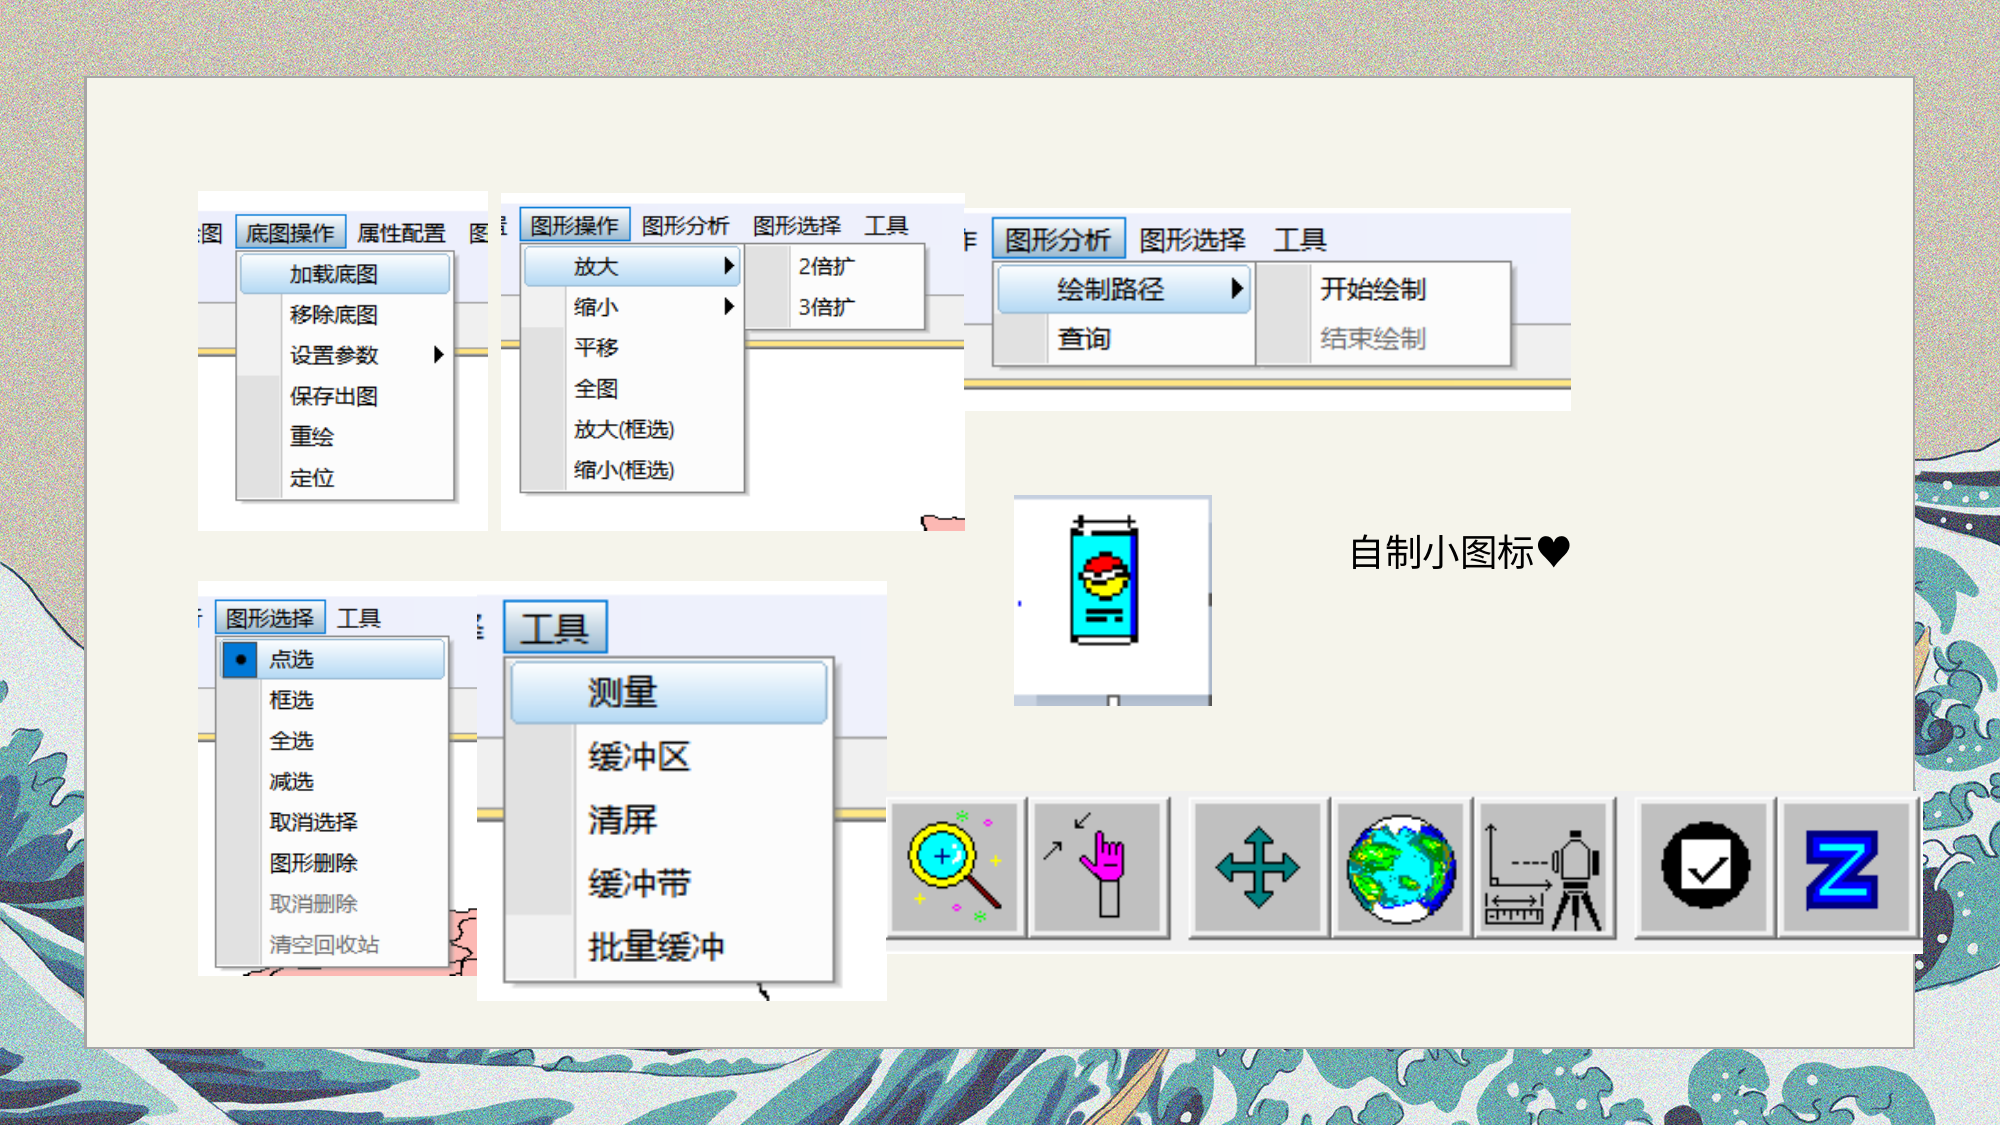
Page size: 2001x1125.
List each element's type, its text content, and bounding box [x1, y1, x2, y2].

text_box 自制小图标♥ [1332, 521, 1977, 582]
picture [0, 0, 2000, 1125]
